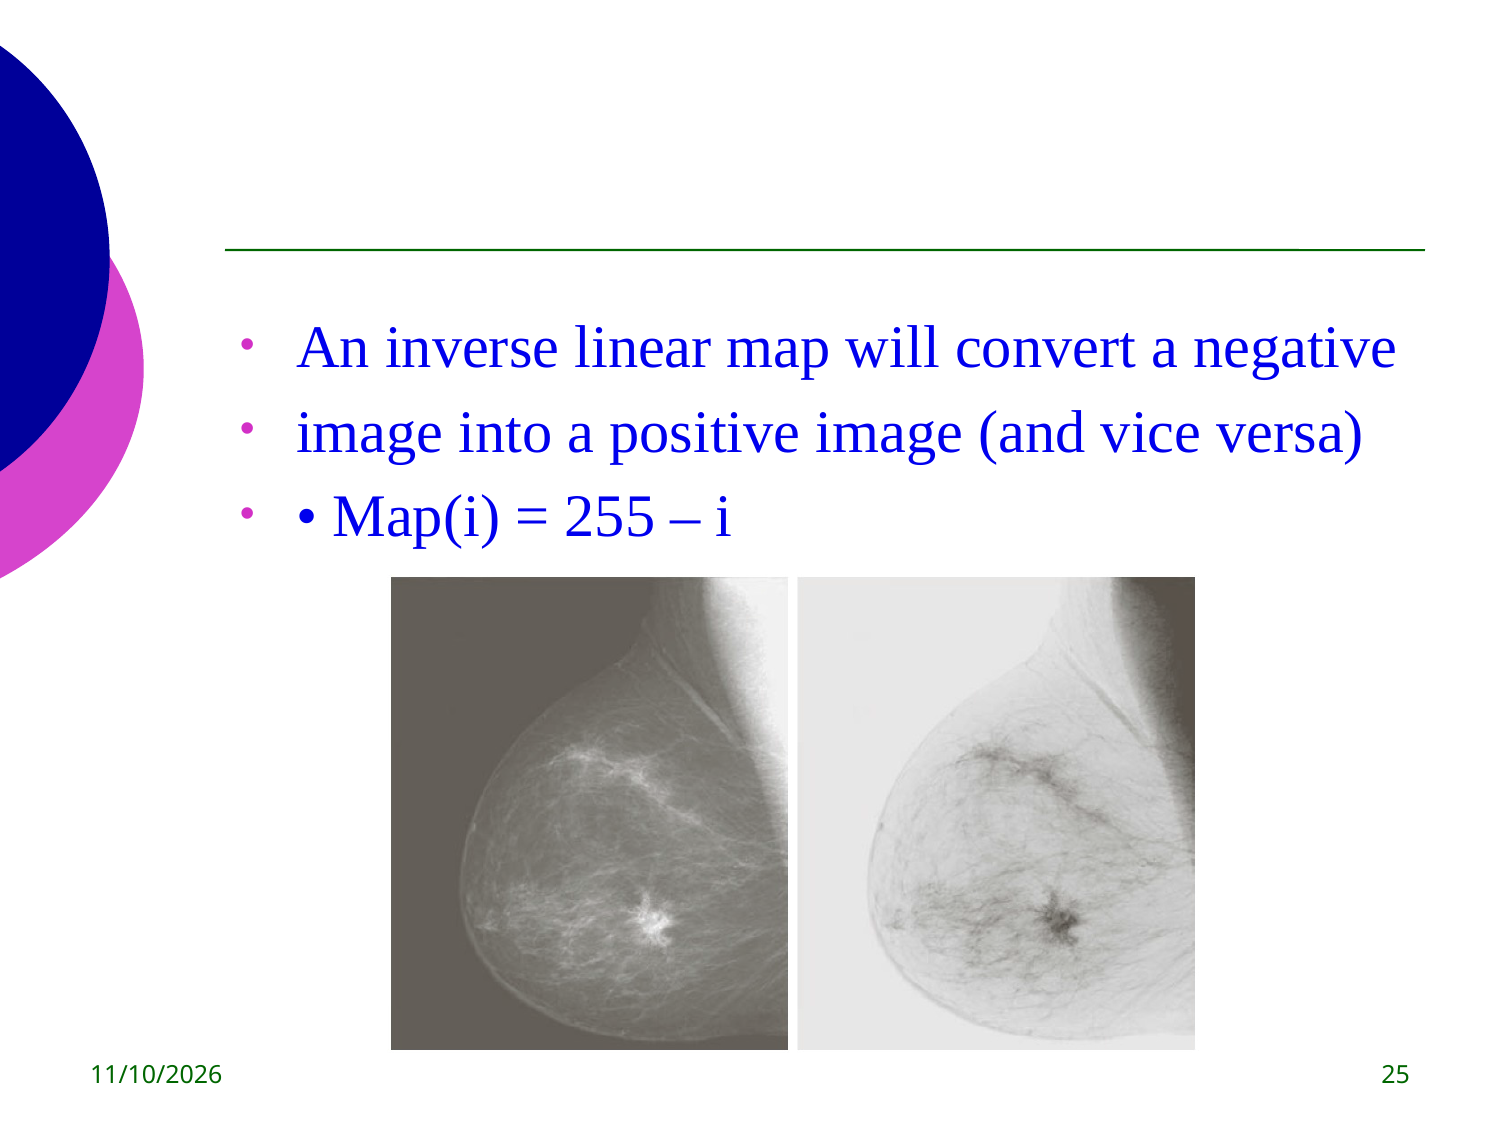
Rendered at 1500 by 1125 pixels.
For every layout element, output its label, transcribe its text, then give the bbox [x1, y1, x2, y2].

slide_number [74, 1024, 426, 1101]
picture [387, 574, 1201, 1054]
slide_number 25 [1074, 1024, 1426, 1101]
list An inverse linear map will convert a negative image into a positive image (and vice versa) • Map(i) = 255 – i [224, 299, 1425, 975]
